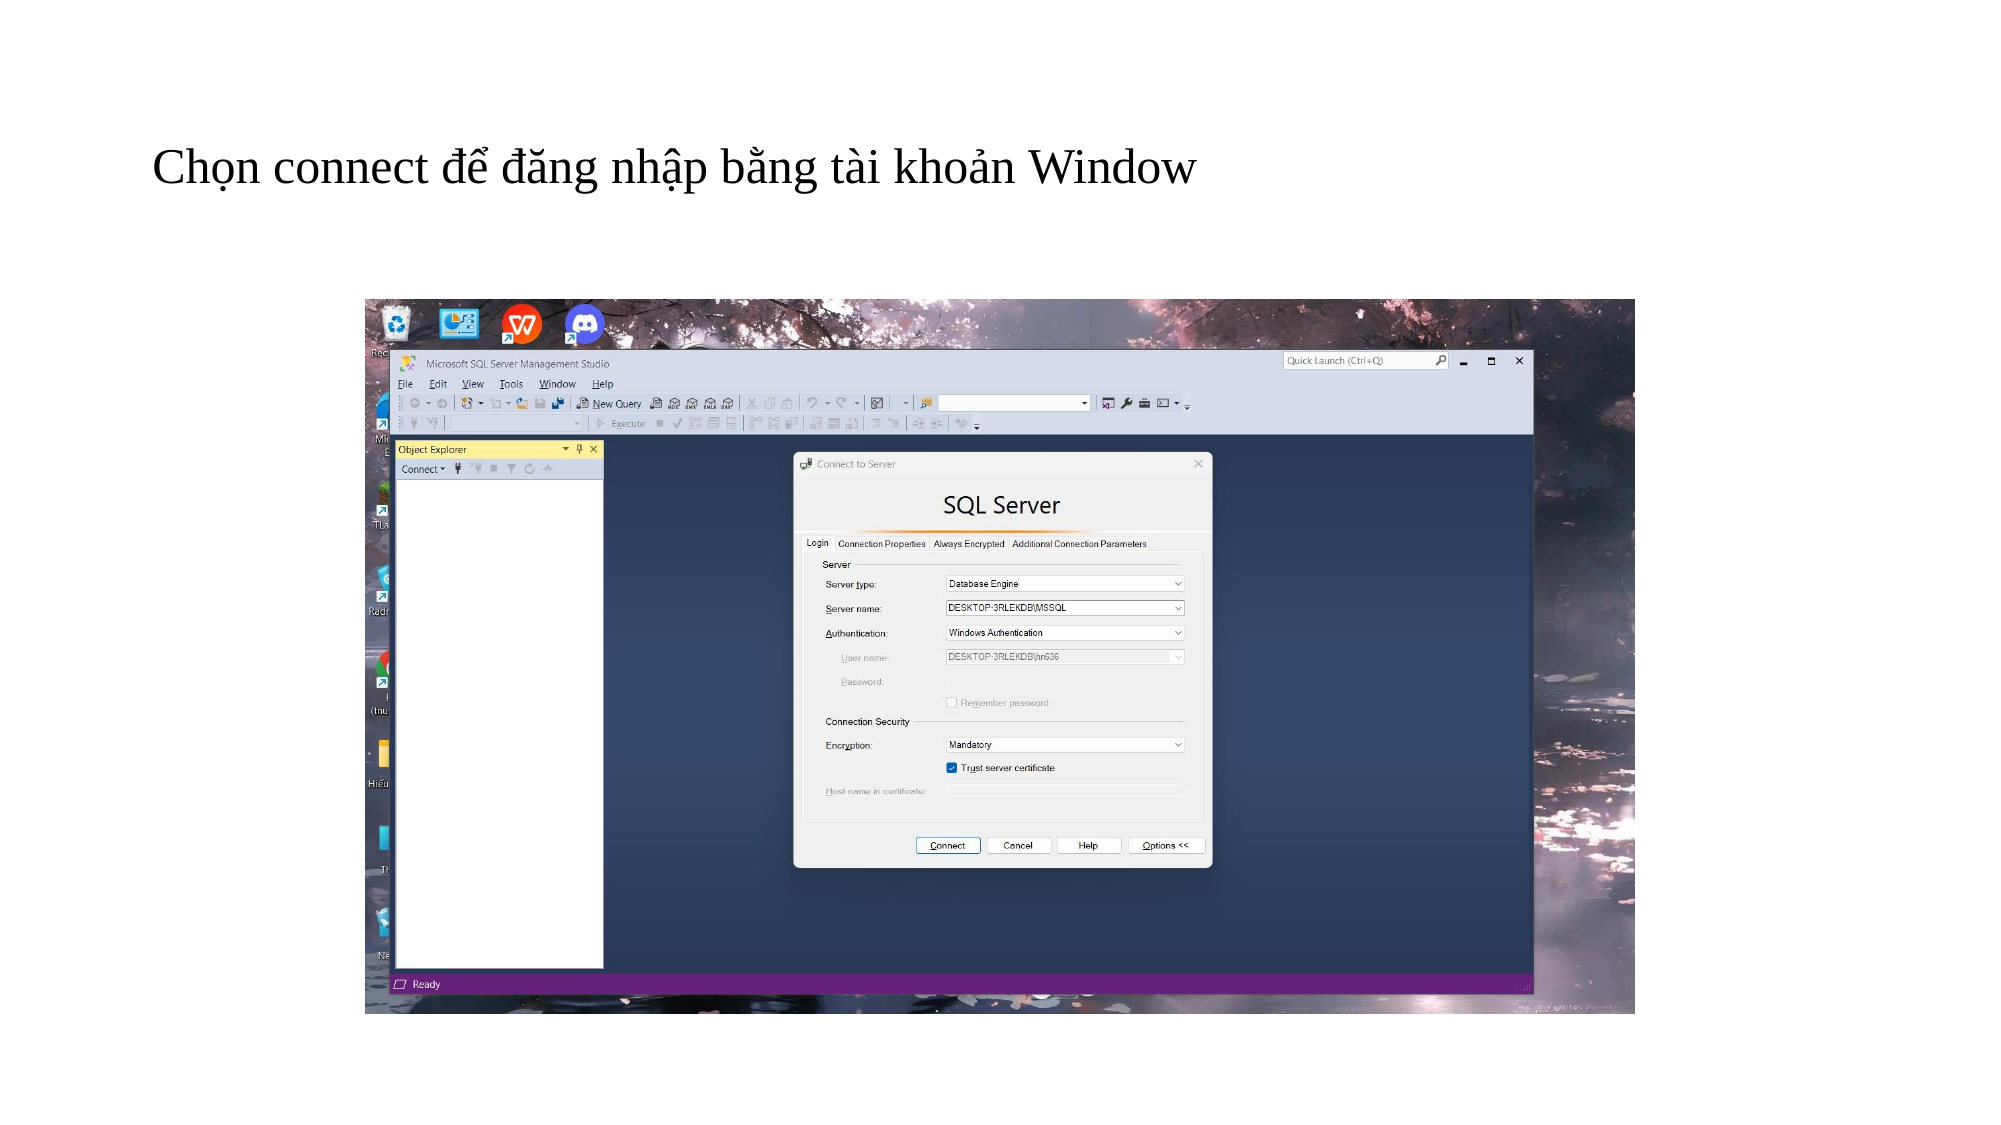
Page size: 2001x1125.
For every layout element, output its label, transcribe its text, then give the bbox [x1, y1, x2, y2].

picture [364, 299, 1635, 1014]
title Chọn connect để đăng nhập bằng tài khoản Window [150, 69, 1850, 322]
